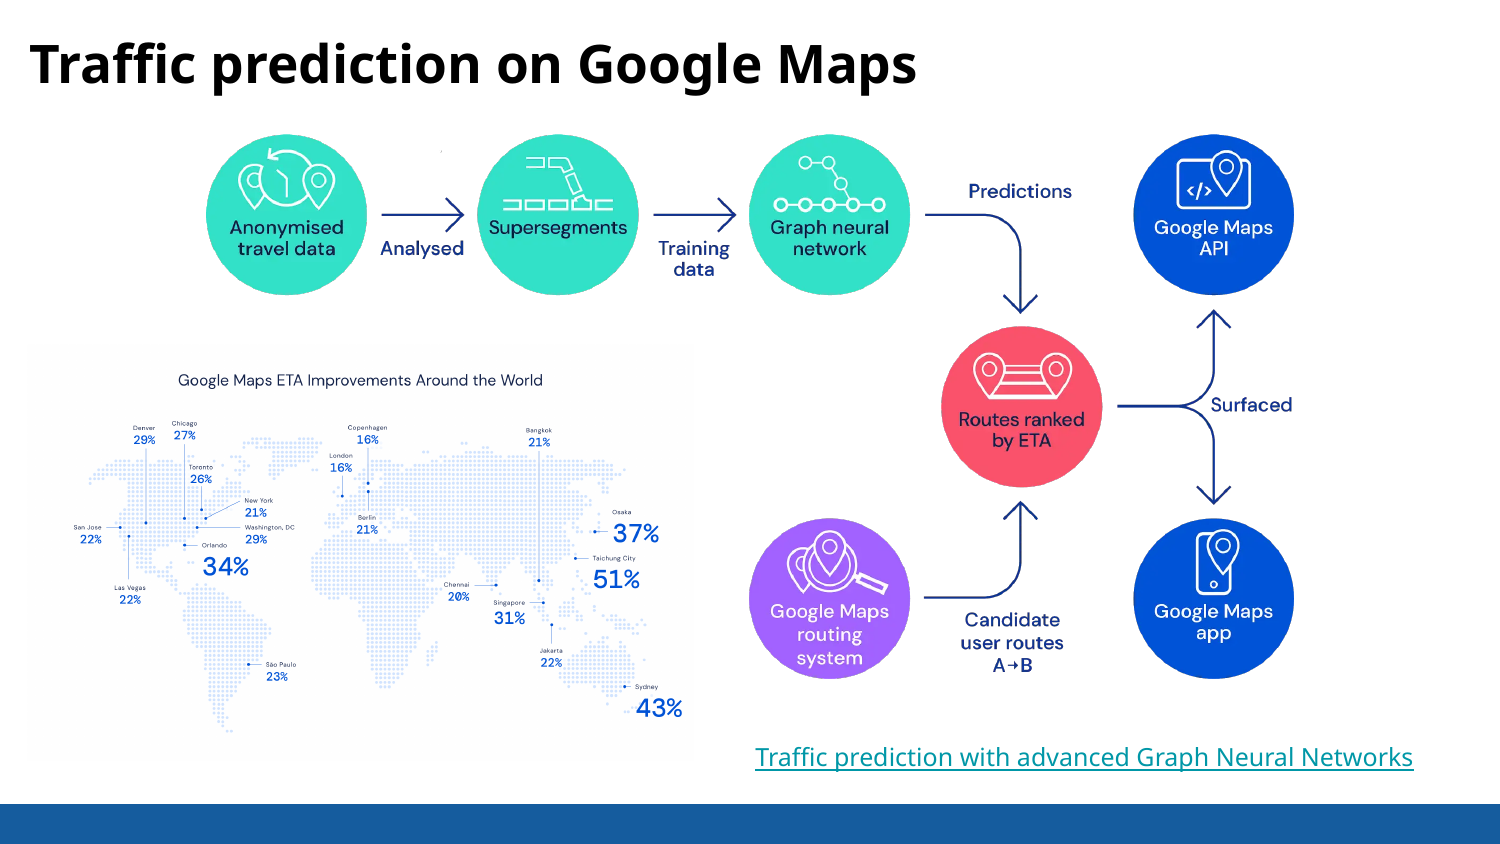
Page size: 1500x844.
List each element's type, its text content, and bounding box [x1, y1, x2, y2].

picture [0, 803, 1500, 844]
picture [27, 133, 1294, 761]
text_box Traffic prediction with advanced Graph Neural Networks [740, 726, 1488, 802]
title Traffic prediction on Google Maps [14, 15, 1413, 110]
